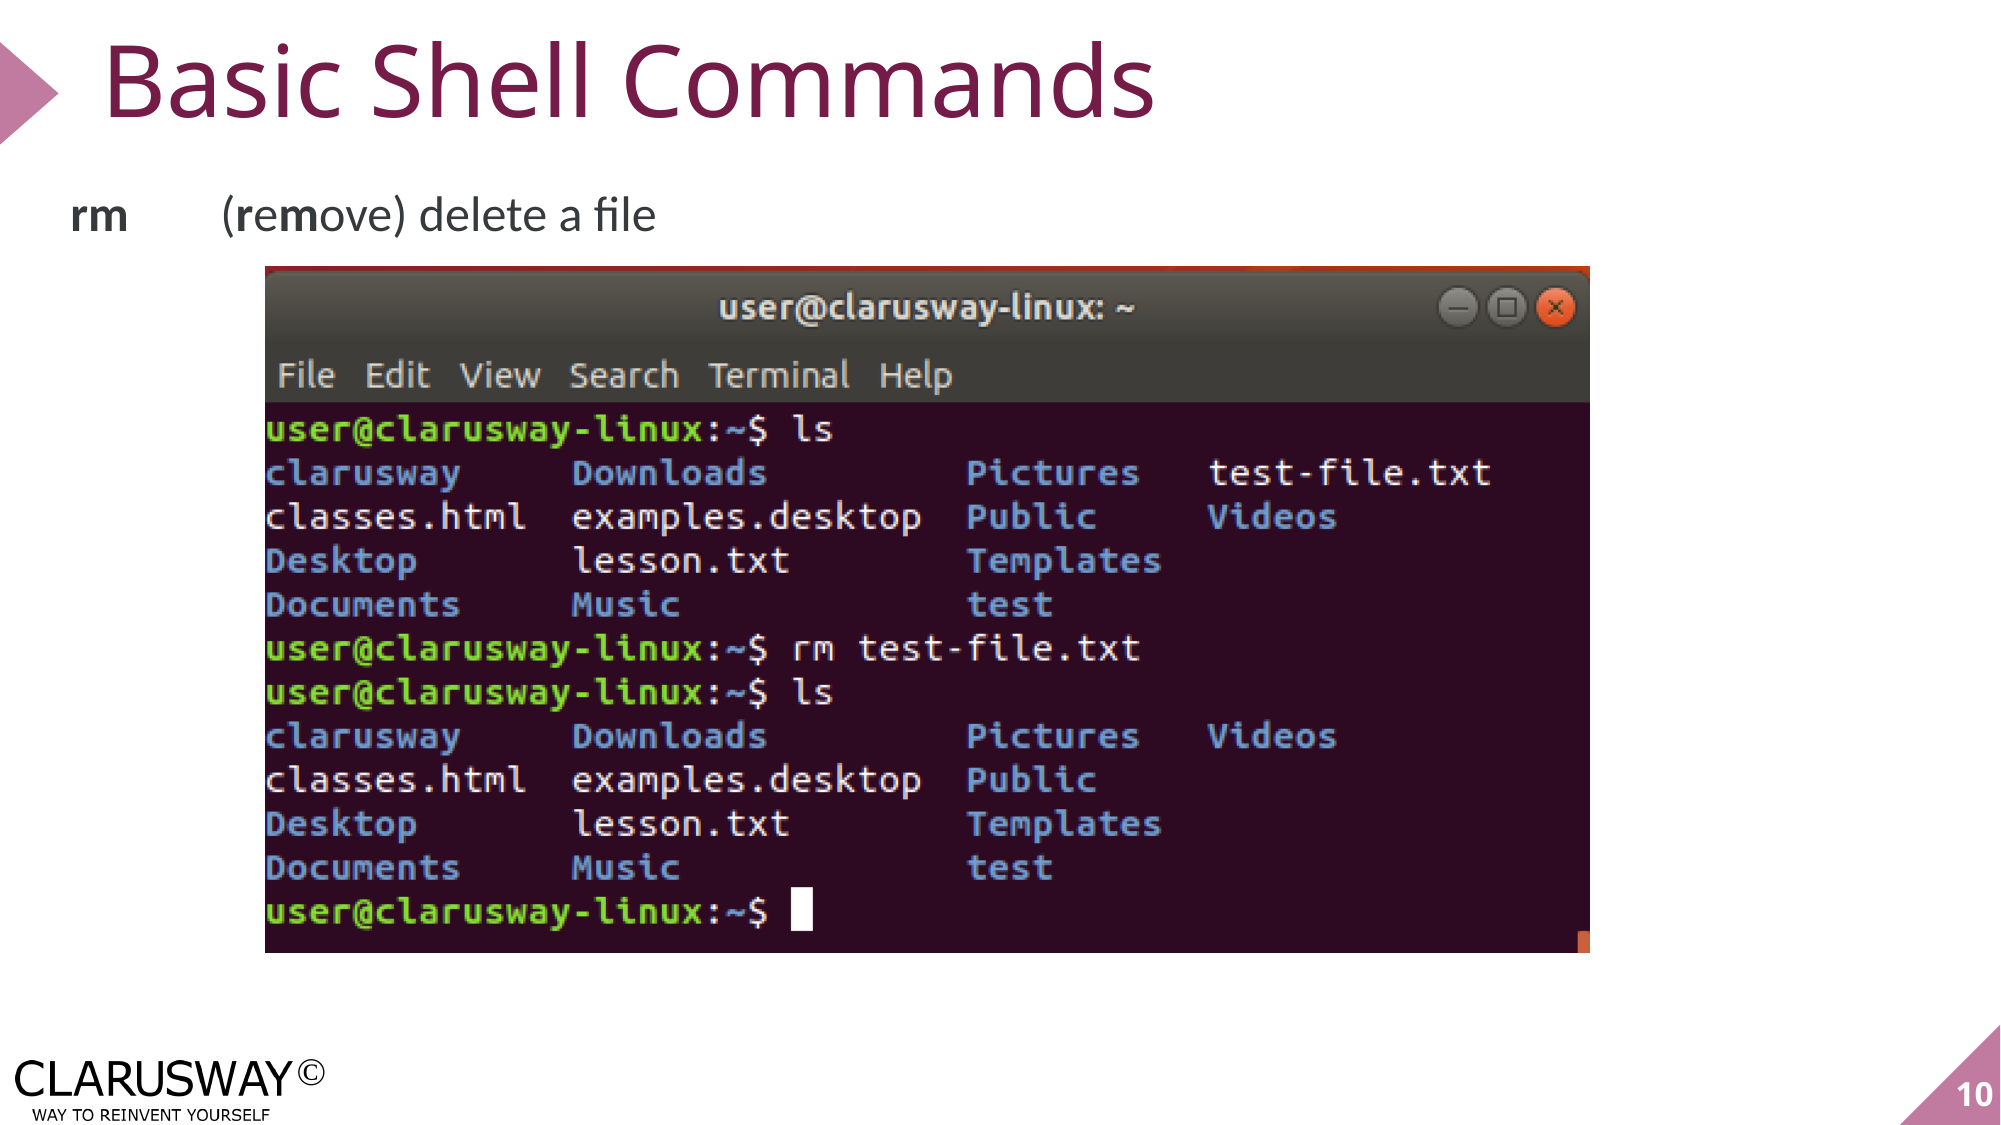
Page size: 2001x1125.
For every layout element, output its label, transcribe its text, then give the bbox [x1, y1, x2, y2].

text_box rm (remove) delete a file [50, 171, 1516, 286]
slide_number 10 [1893, 1015, 1994, 1119]
text_box Basic Shell Commands [101, 40, 1426, 144]
picture [15, 1060, 293, 1121]
picture [265, 266, 1590, 954]
